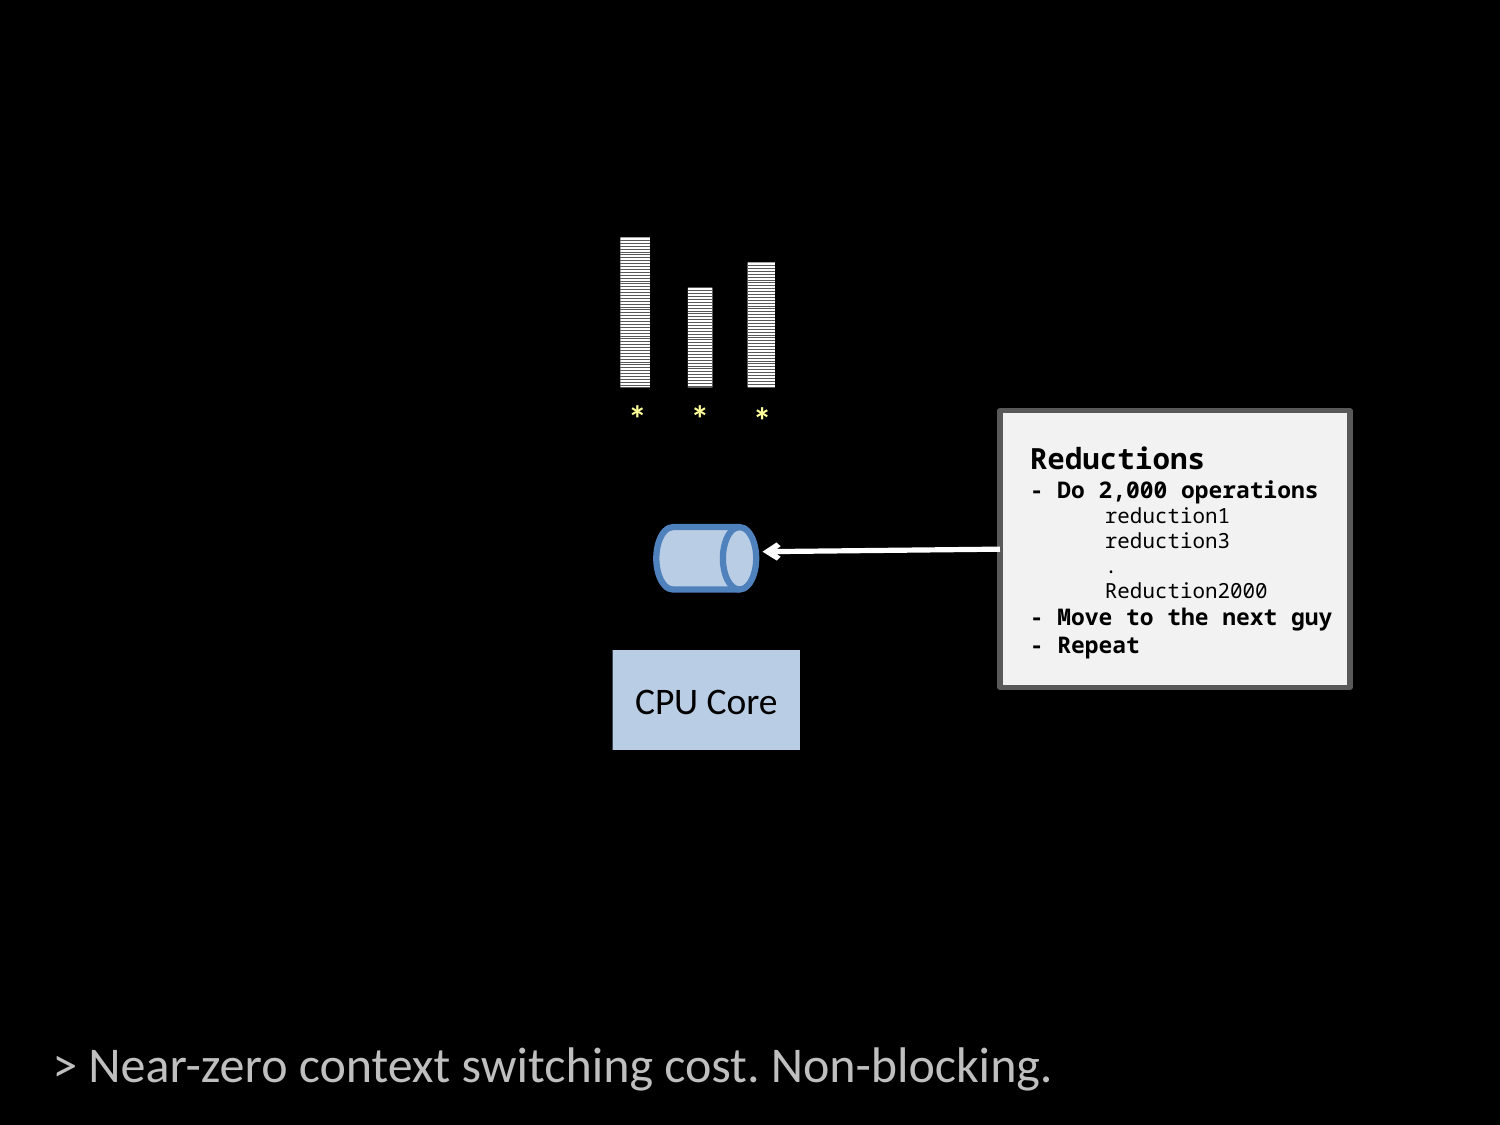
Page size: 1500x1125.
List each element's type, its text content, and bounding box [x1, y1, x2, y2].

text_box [762, 410, 1351, 688]
text_box CPU Core [610, 648, 802, 752]
text_box [618, 235, 652, 389]
text_box * [738, 389, 787, 450]
text_box [686, 286, 715, 389]
text_box * [675, 387, 725, 447]
text_box [654, 524, 757, 592]
text_box > Near-zero context switching cost. Non-blocking. [37, 1024, 1463, 1100]
text_box [746, 260, 777, 390]
text_box * [613, 387, 662, 447]
